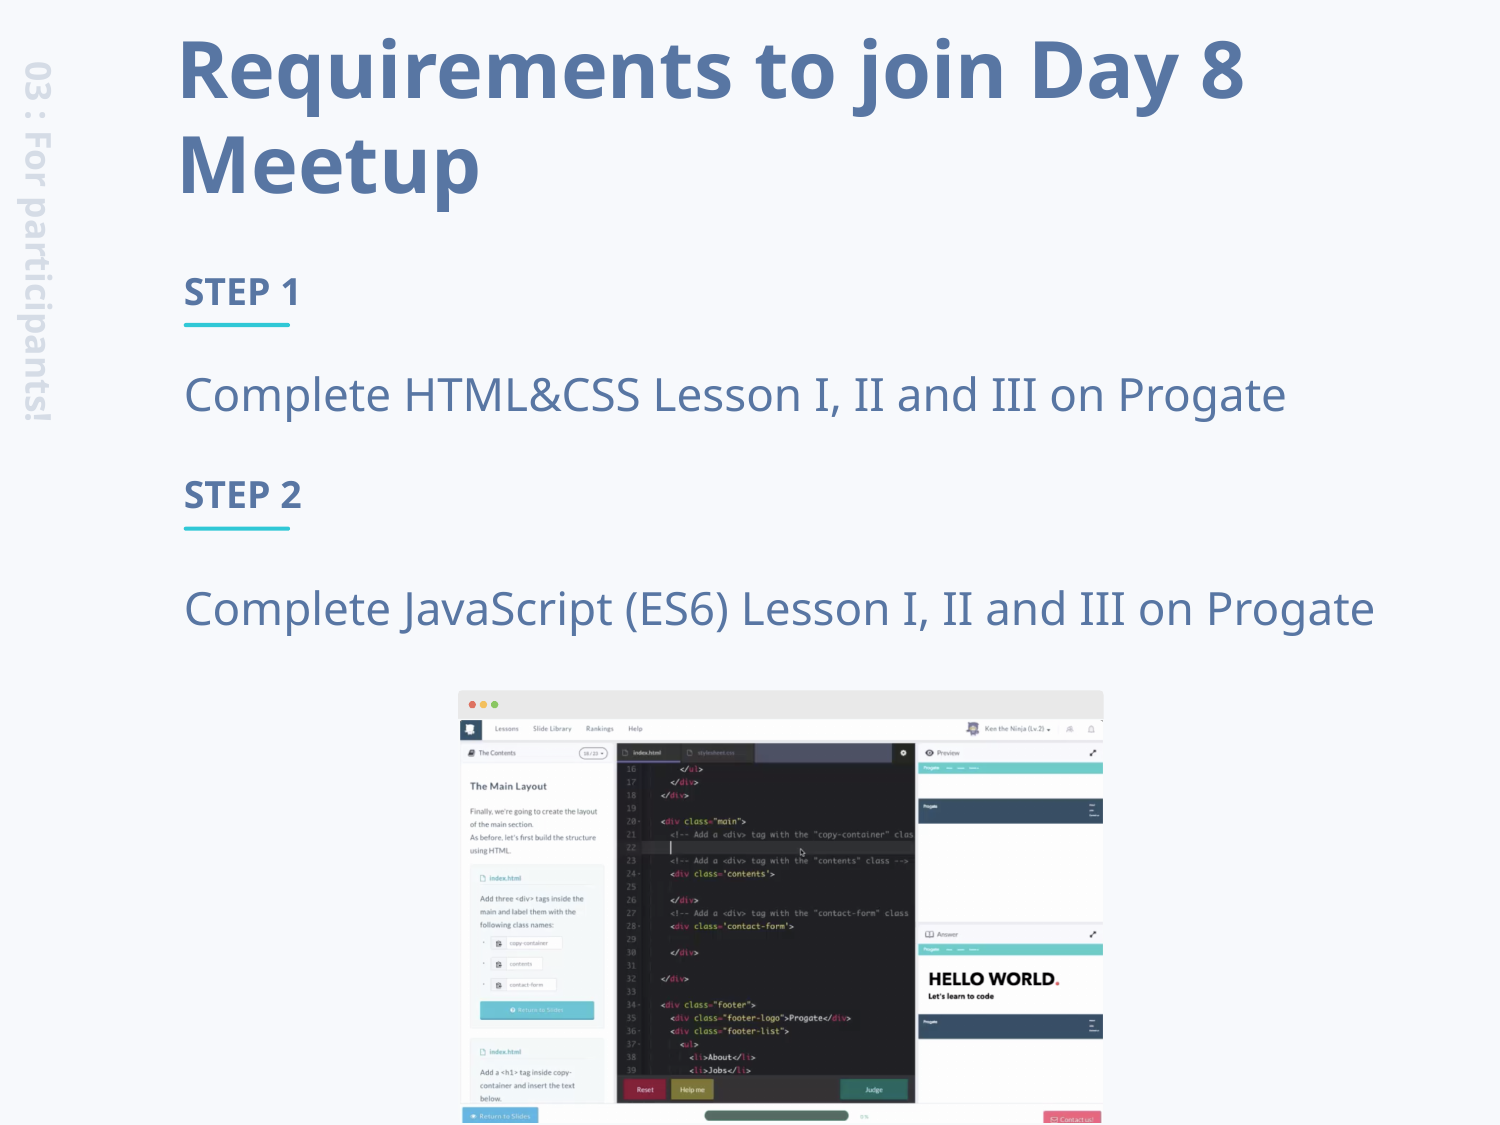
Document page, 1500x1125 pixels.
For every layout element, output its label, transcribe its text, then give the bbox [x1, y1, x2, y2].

text_box [183, 322, 291, 328]
text_box STEP 1 [183, 263, 358, 333]
text_box 03 : For participants! [21, 57, 65, 680]
text_box Requirements to join Day 8 Meetup [173, 82, 1500, 214]
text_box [457, 690, 1105, 1125]
text_box [183, 526, 291, 531]
text_box Complete JavaScript (ES6) Lesson I, II and III on Progate [183, 562, 1420, 632]
text_box Complete HTML&CSS Lesson I, II and III on Progate [183, 348, 1420, 418]
text_box STEP 2 [183, 467, 358, 537]
